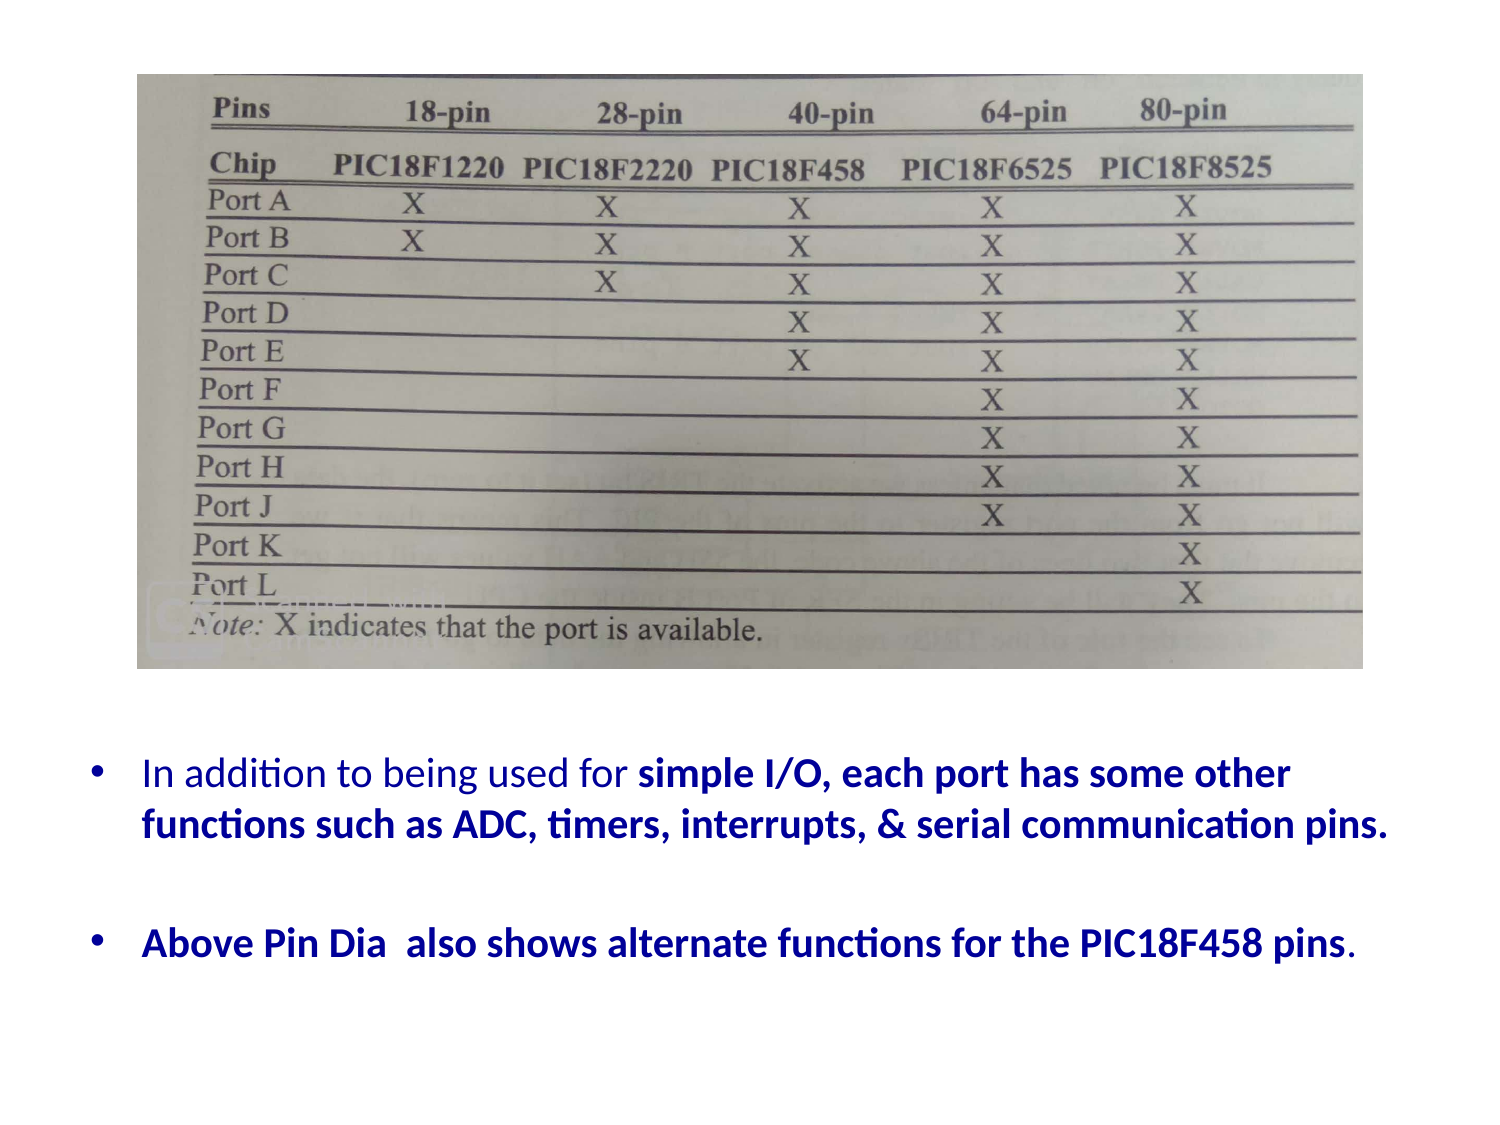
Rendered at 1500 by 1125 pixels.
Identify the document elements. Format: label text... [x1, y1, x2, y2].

picture [137, 74, 1363, 669]
list In addition to being used for simple I/O, each port has some other functions such as ADC, timers, interrupts, & serial communication pins. Above Pin Dia also shows alternate functions for the PIC18F458 pins. [75, 737, 1425, 1063]
